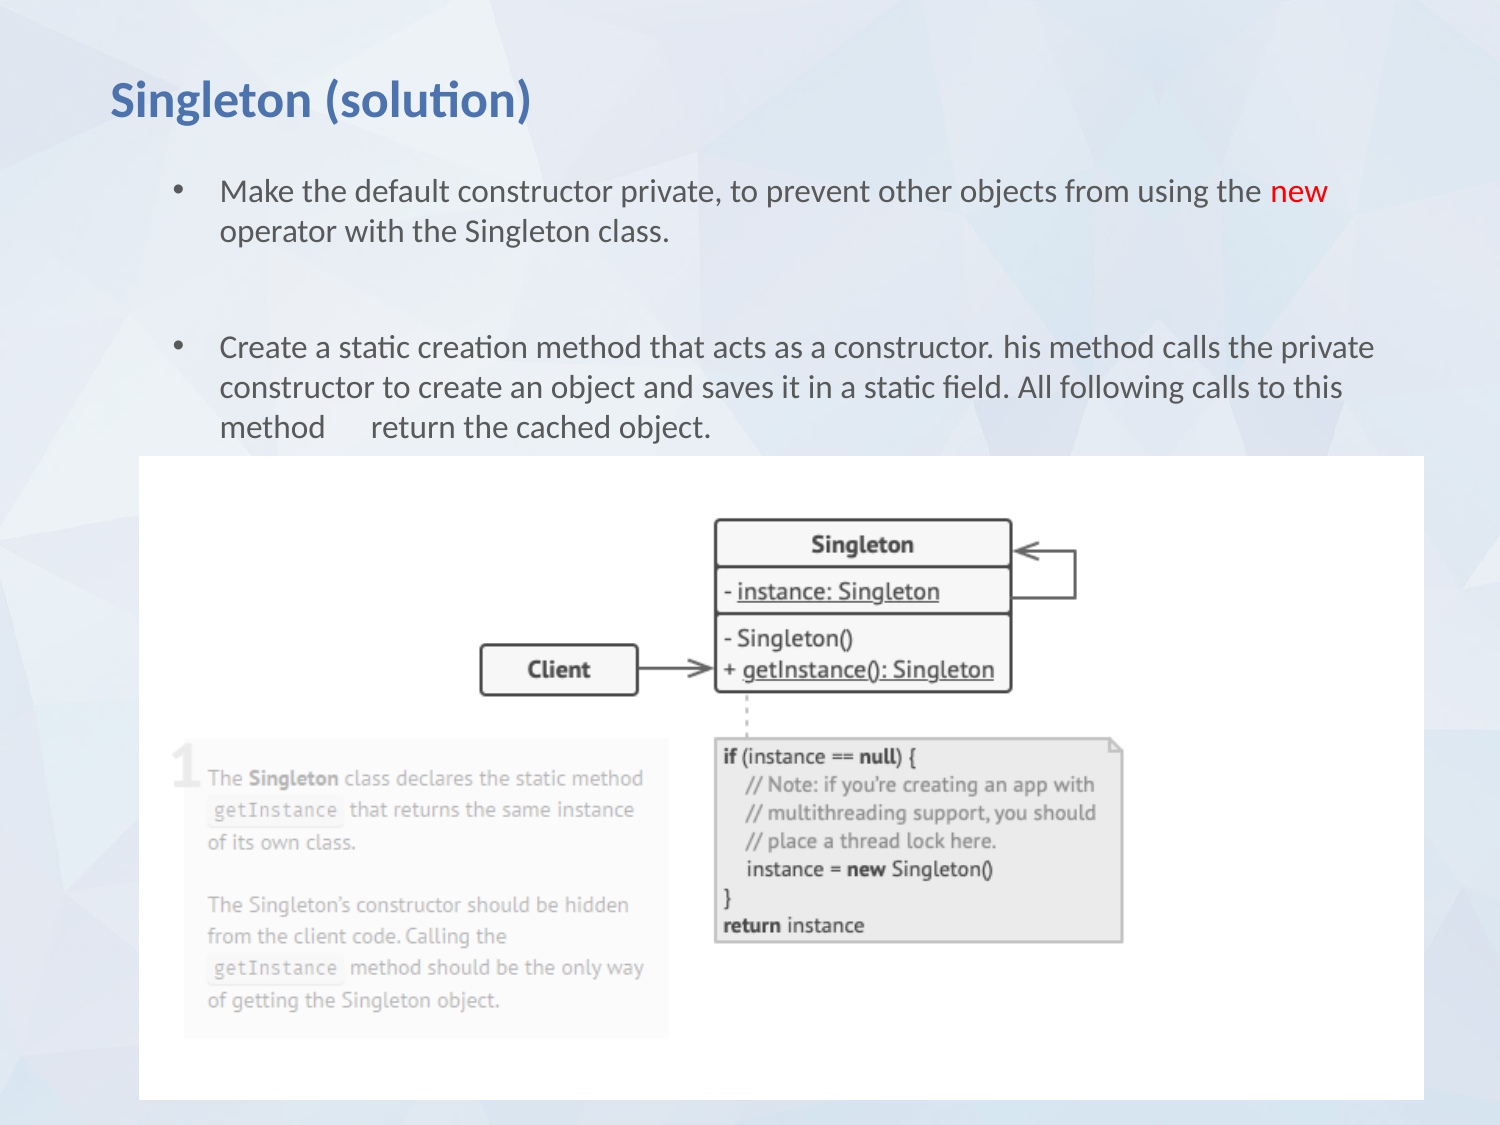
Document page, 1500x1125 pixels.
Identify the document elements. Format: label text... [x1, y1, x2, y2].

title Singleton (solution) [95, 30, 1341, 162]
picture [138, 455, 1424, 1101]
picture [0, 0, 1500, 1125]
list Make the default constructor private, to prevent other objects from using the new operator with the Singleton class. Create a static creation method that acts as a constructor. his method calls the private constructor to create an object and saves it in a static field. All following calls to this method return the cached object. [92, 161, 1471, 1125]
